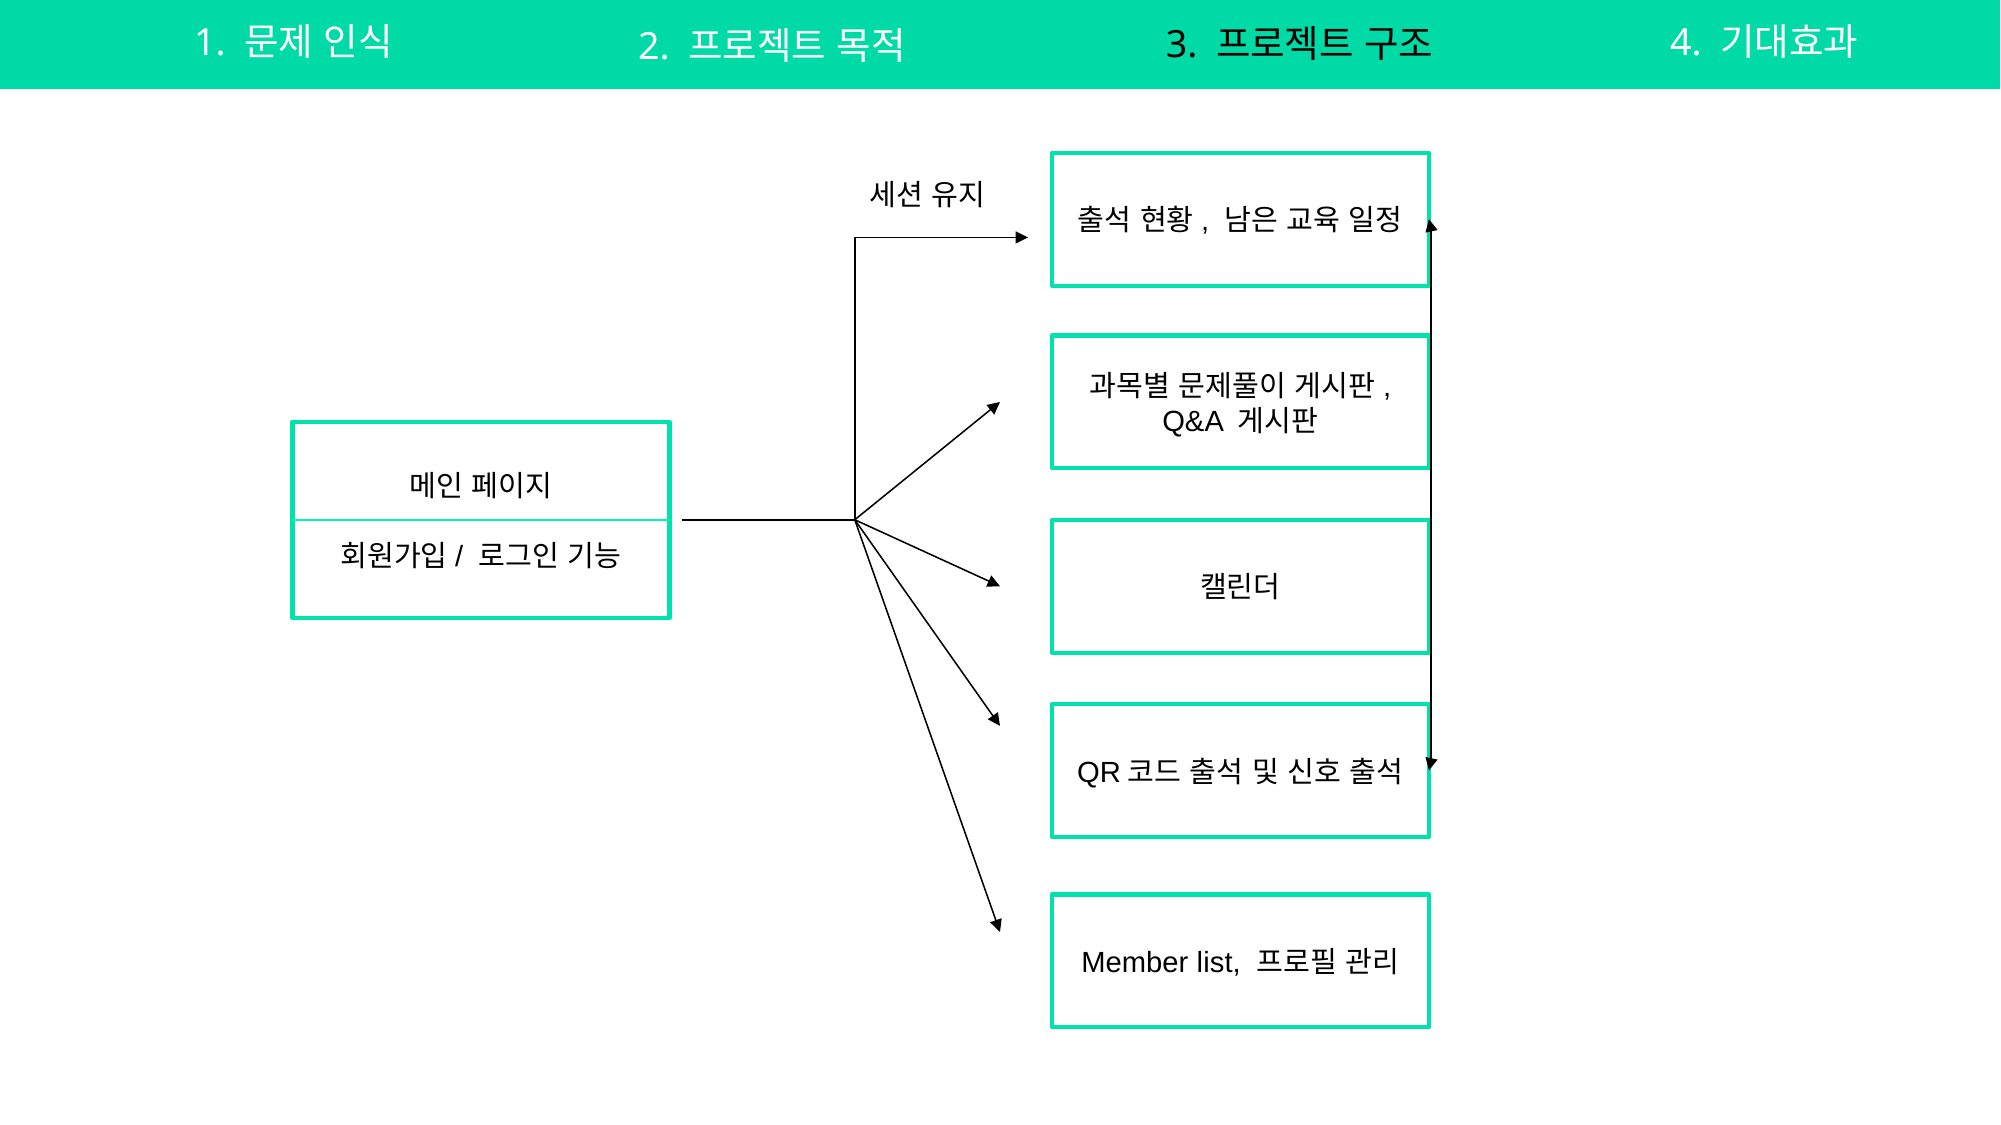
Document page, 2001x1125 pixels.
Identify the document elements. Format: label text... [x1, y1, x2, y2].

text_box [681, 237, 1029, 520]
text_box Member list, 프로필 관리 [1050, 892, 1431, 1029]
text_box 메인 페이지 회원가입/ 로그인 기능 [290, 420, 672, 620]
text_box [854, 519, 1001, 933]
text_box 과목별 문제풀이 게시판, Q&A 게시판 [1050, 333, 1423, 470]
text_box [1428, 219, 1432, 771]
text_box 세션 유지 [854, 168, 1025, 219]
text_box 캘린더 [1050, 518, 1423, 655]
text_box 4. 기대효과 [1600, 10, 1929, 71]
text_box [55, 10, 1470, 75]
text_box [854, 401, 1001, 518]
text_box QR코드 출석 및 신호 출석 [1050, 702, 1431, 839]
text_box [0, 0, 2000, 89]
text_box 출석 현황, 남은 교육 일정 [1050, 151, 1431, 288]
